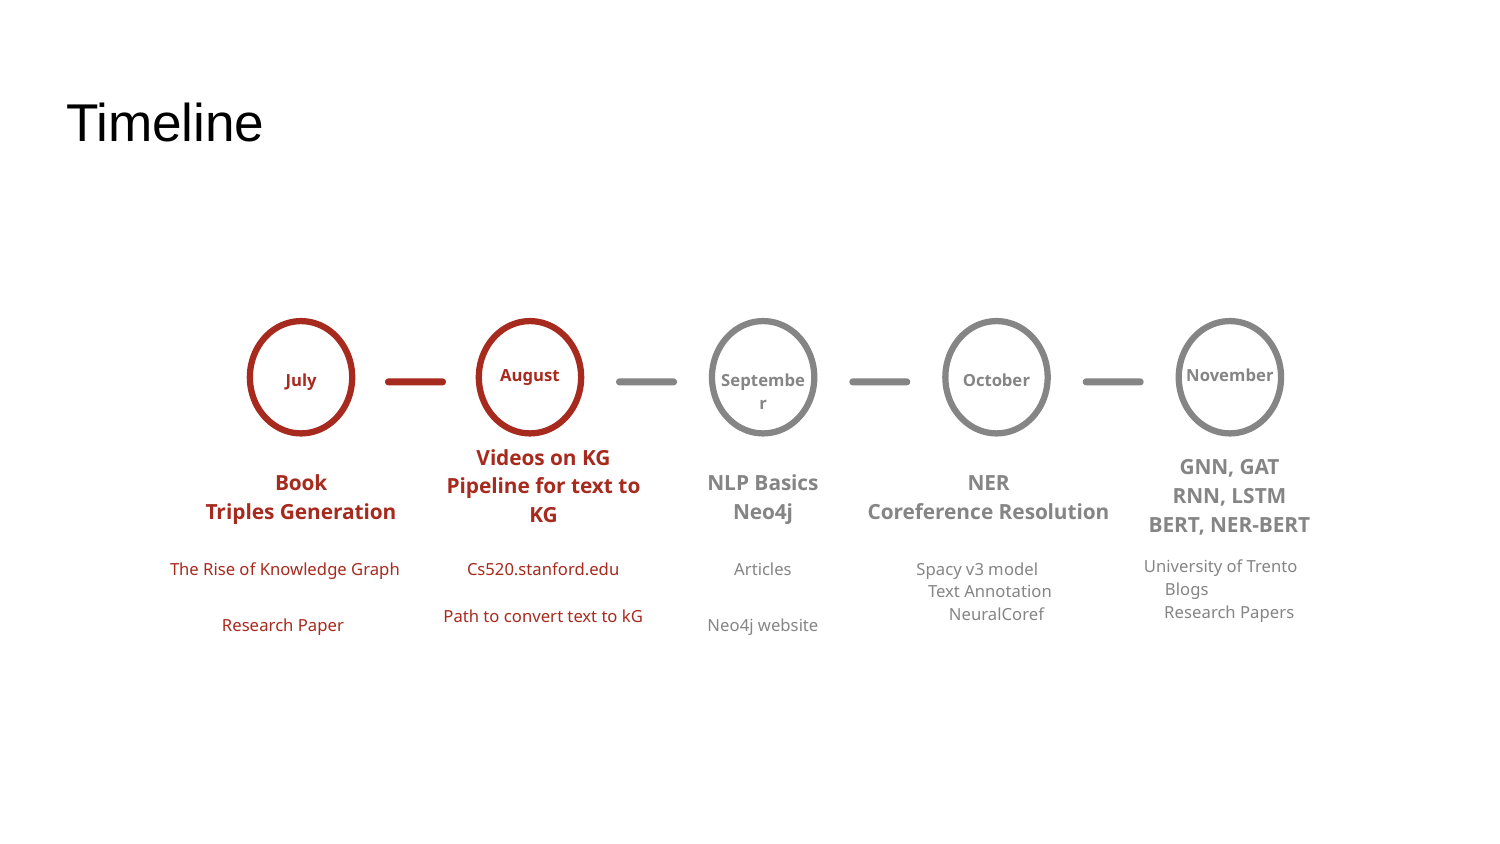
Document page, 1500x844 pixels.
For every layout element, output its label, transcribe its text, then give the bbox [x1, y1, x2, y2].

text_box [416, 320, 644, 680]
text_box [1112, 320, 1347, 678]
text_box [645, 320, 848, 680]
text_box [153, 320, 415, 680]
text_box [849, 320, 1111, 680]
title Timeline [51, 72, 1449, 167]
